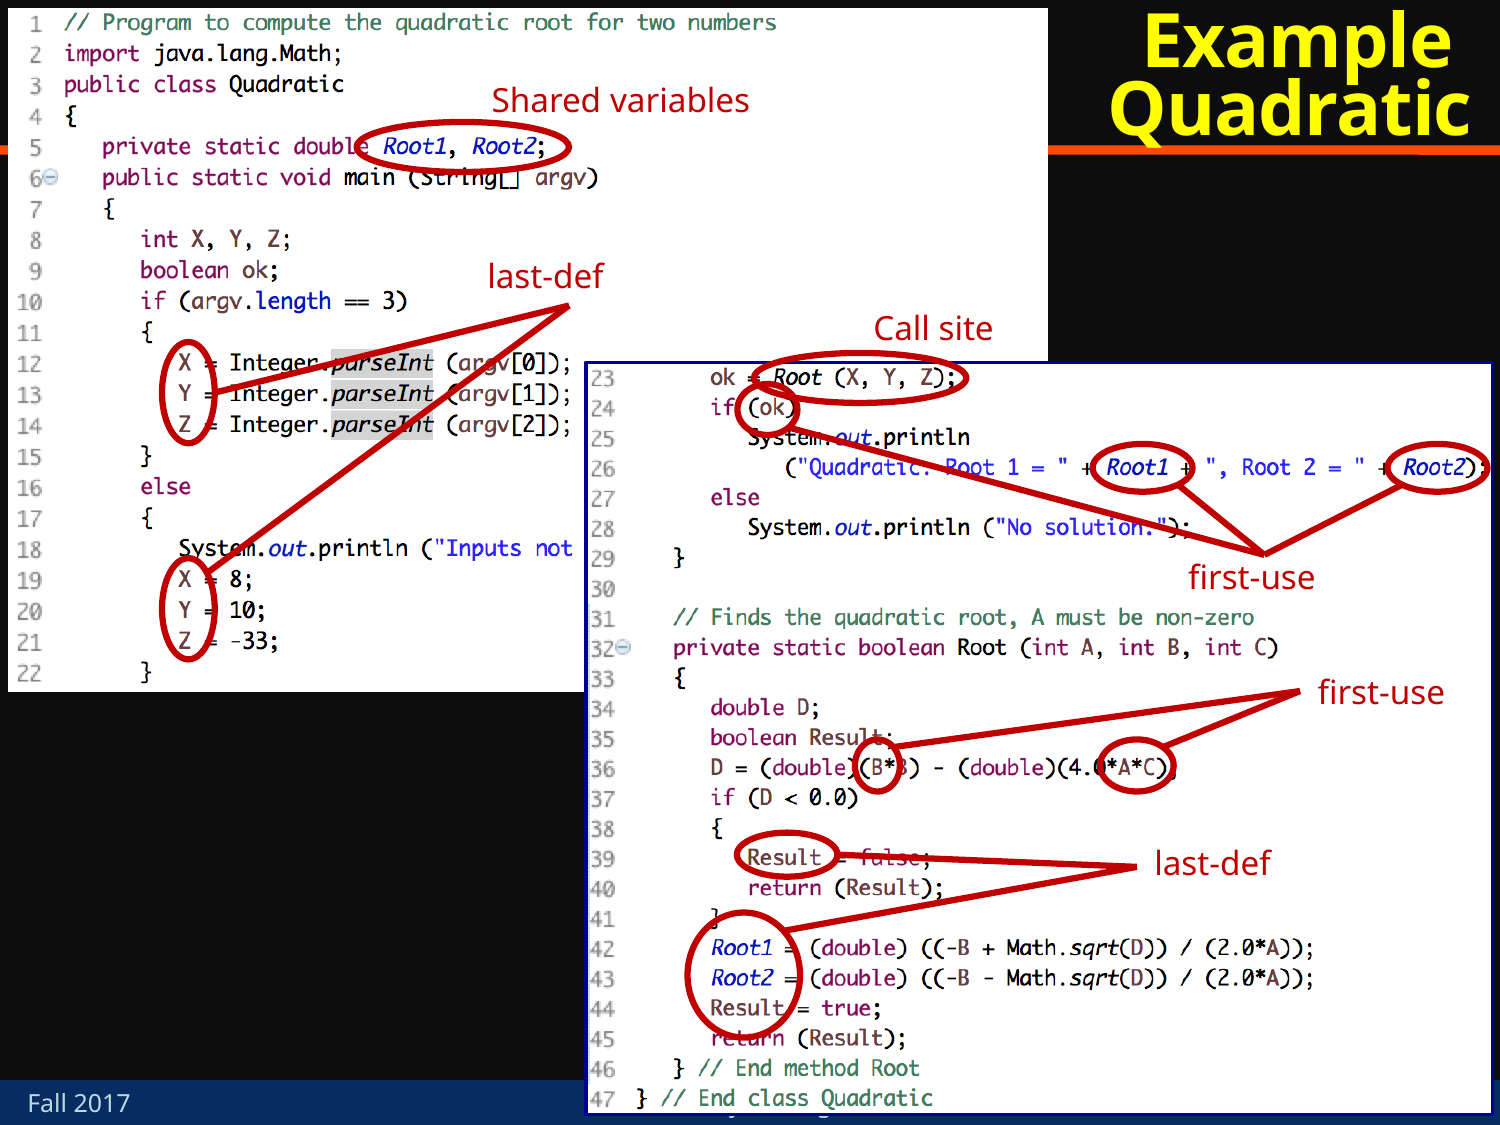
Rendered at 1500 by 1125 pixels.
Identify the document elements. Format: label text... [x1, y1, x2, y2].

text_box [687, 832, 1336, 1038]
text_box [854, 669, 1488, 792]
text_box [161, 253, 669, 660]
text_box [737, 383, 1488, 598]
picture [8, 8, 1492, 1114]
title Example Quadratic [1050, 6, 1488, 156]
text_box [753, 305, 1025, 379]
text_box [356, 77, 778, 173]
